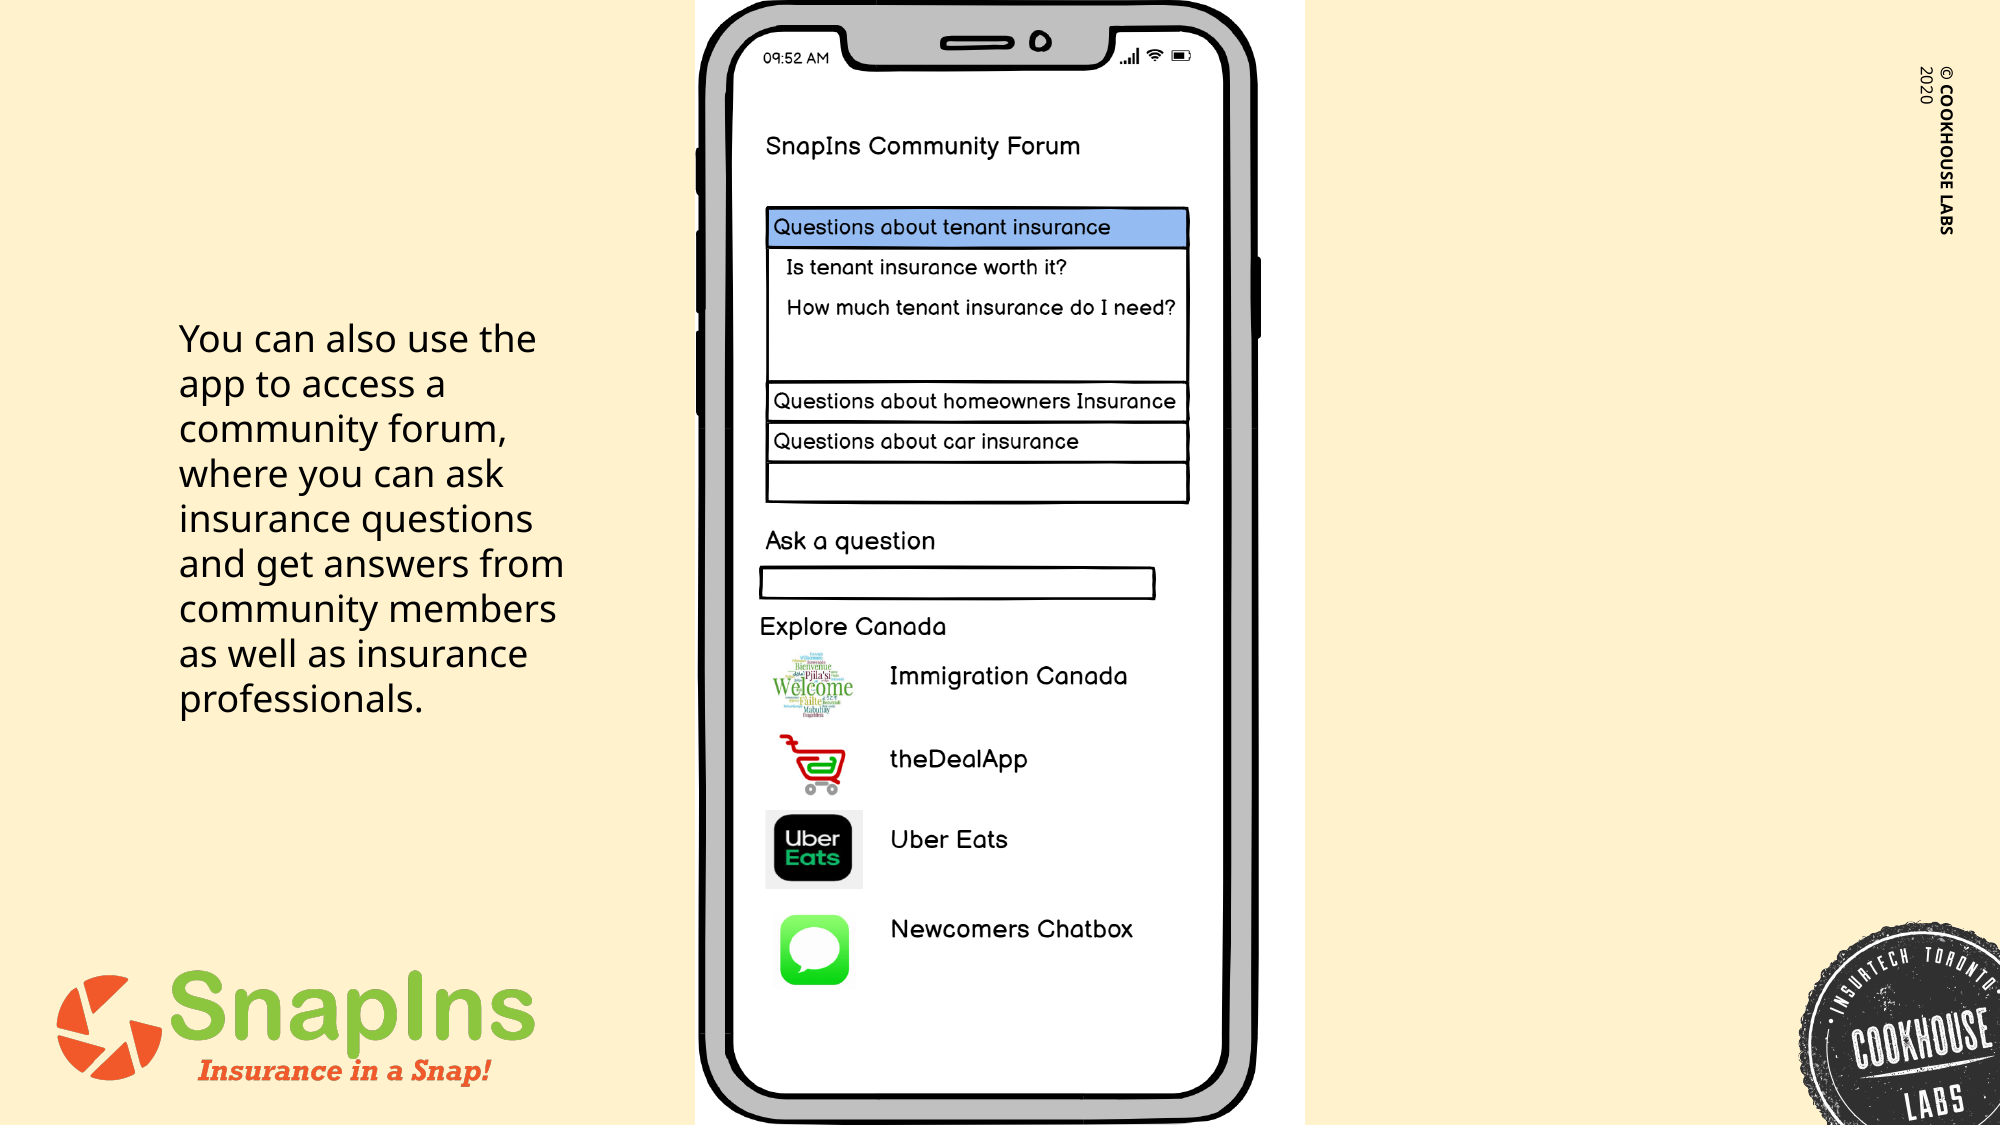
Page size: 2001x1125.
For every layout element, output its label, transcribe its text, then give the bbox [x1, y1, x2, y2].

picture [694, 0, 1306, 1125]
picture [38, 956, 552, 1098]
text_box You can also use the app to access a community forum, where you can ask insurance questions and get answers from community members as well as insurance professionals. [164, 299, 611, 735]
picture [1797, 920, 2000, 1125]
